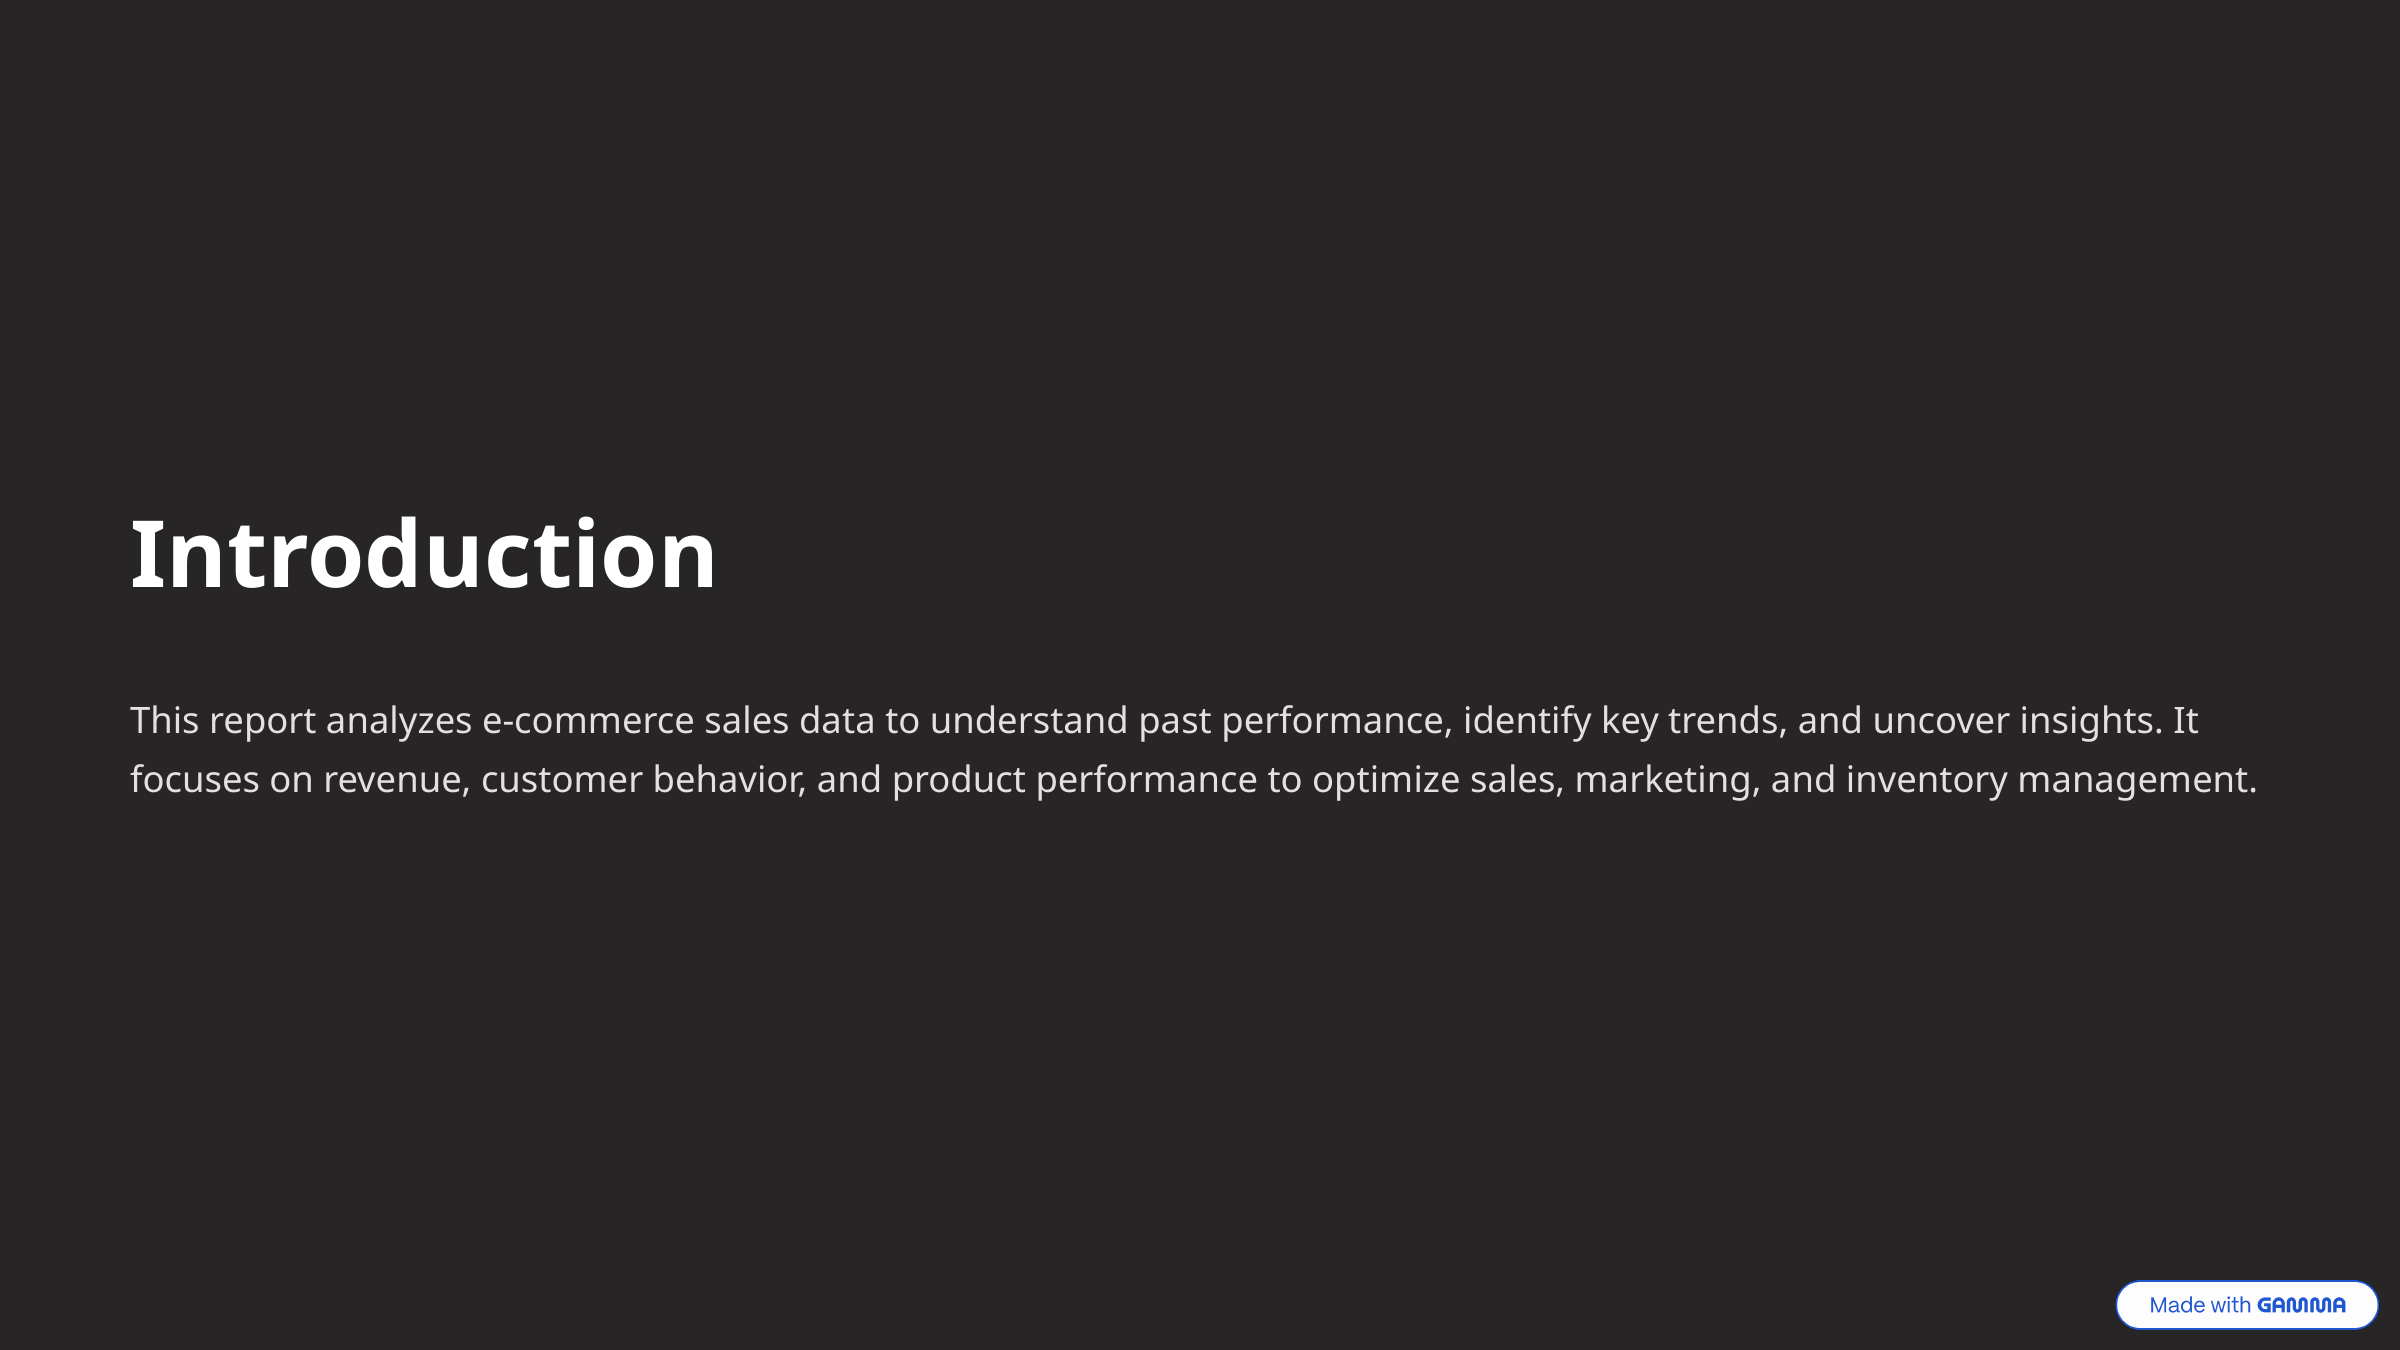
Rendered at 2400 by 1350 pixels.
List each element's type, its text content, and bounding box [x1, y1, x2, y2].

picture [2106, 1271, 2389, 1339]
text_box This report analyzes e-commerce sales data to understand past performance, identify key trends, and uncover insights. It focuses on revenue, customer behavior, and product performance to optimize sales, marketing, and inventory management. [130, 680, 2270, 860]
text_box Introduction [130, 490, 1061, 607]
